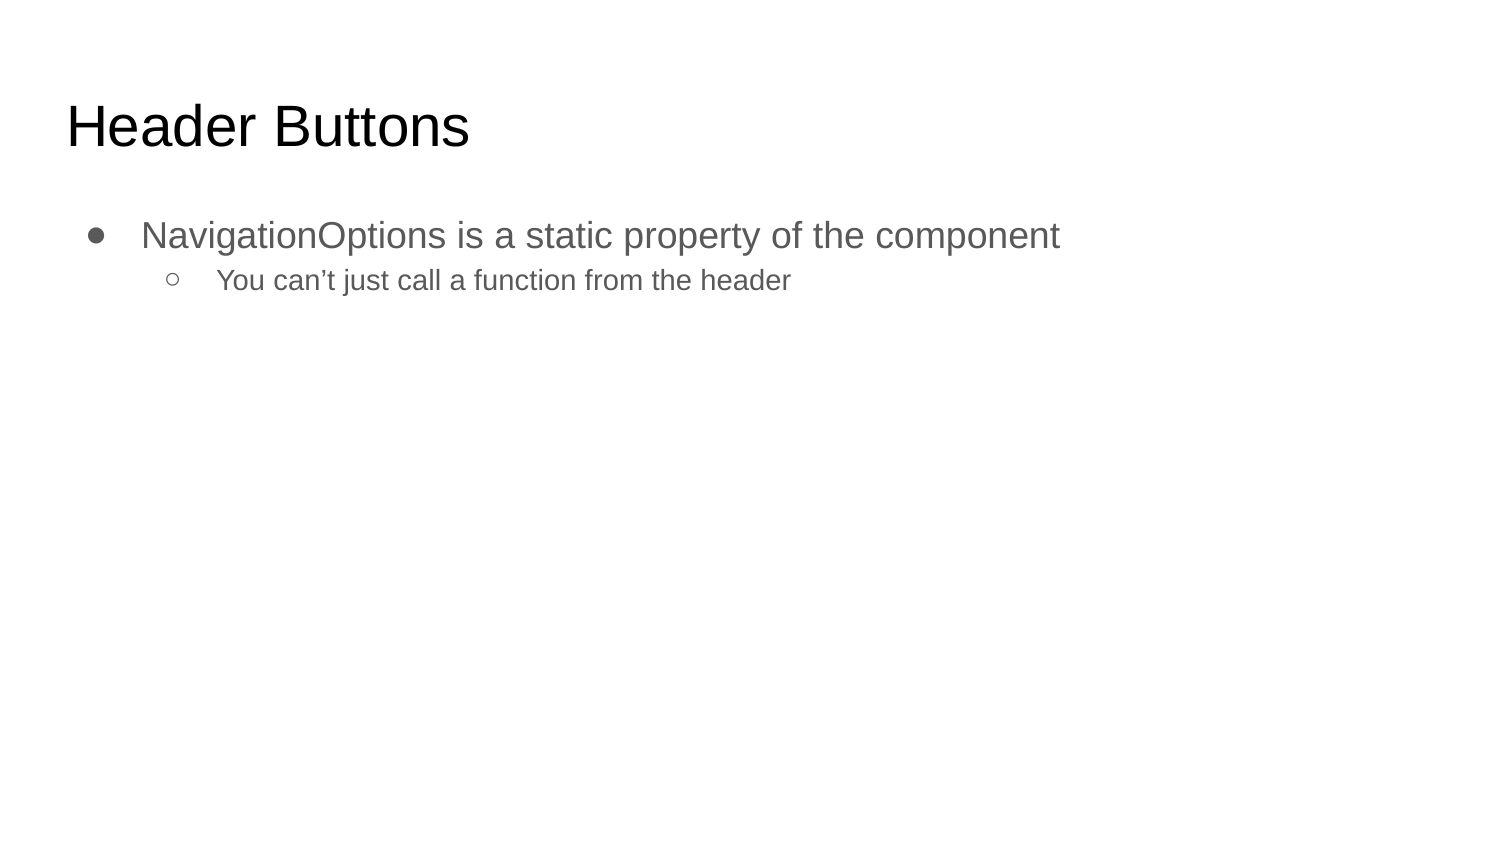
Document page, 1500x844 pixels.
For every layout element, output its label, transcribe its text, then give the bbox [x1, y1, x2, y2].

list NavigationOptions is a static property of the component You can’t just call a function from the header [51, 189, 1449, 750]
title Header Buttons [51, 72, 1449, 167]
